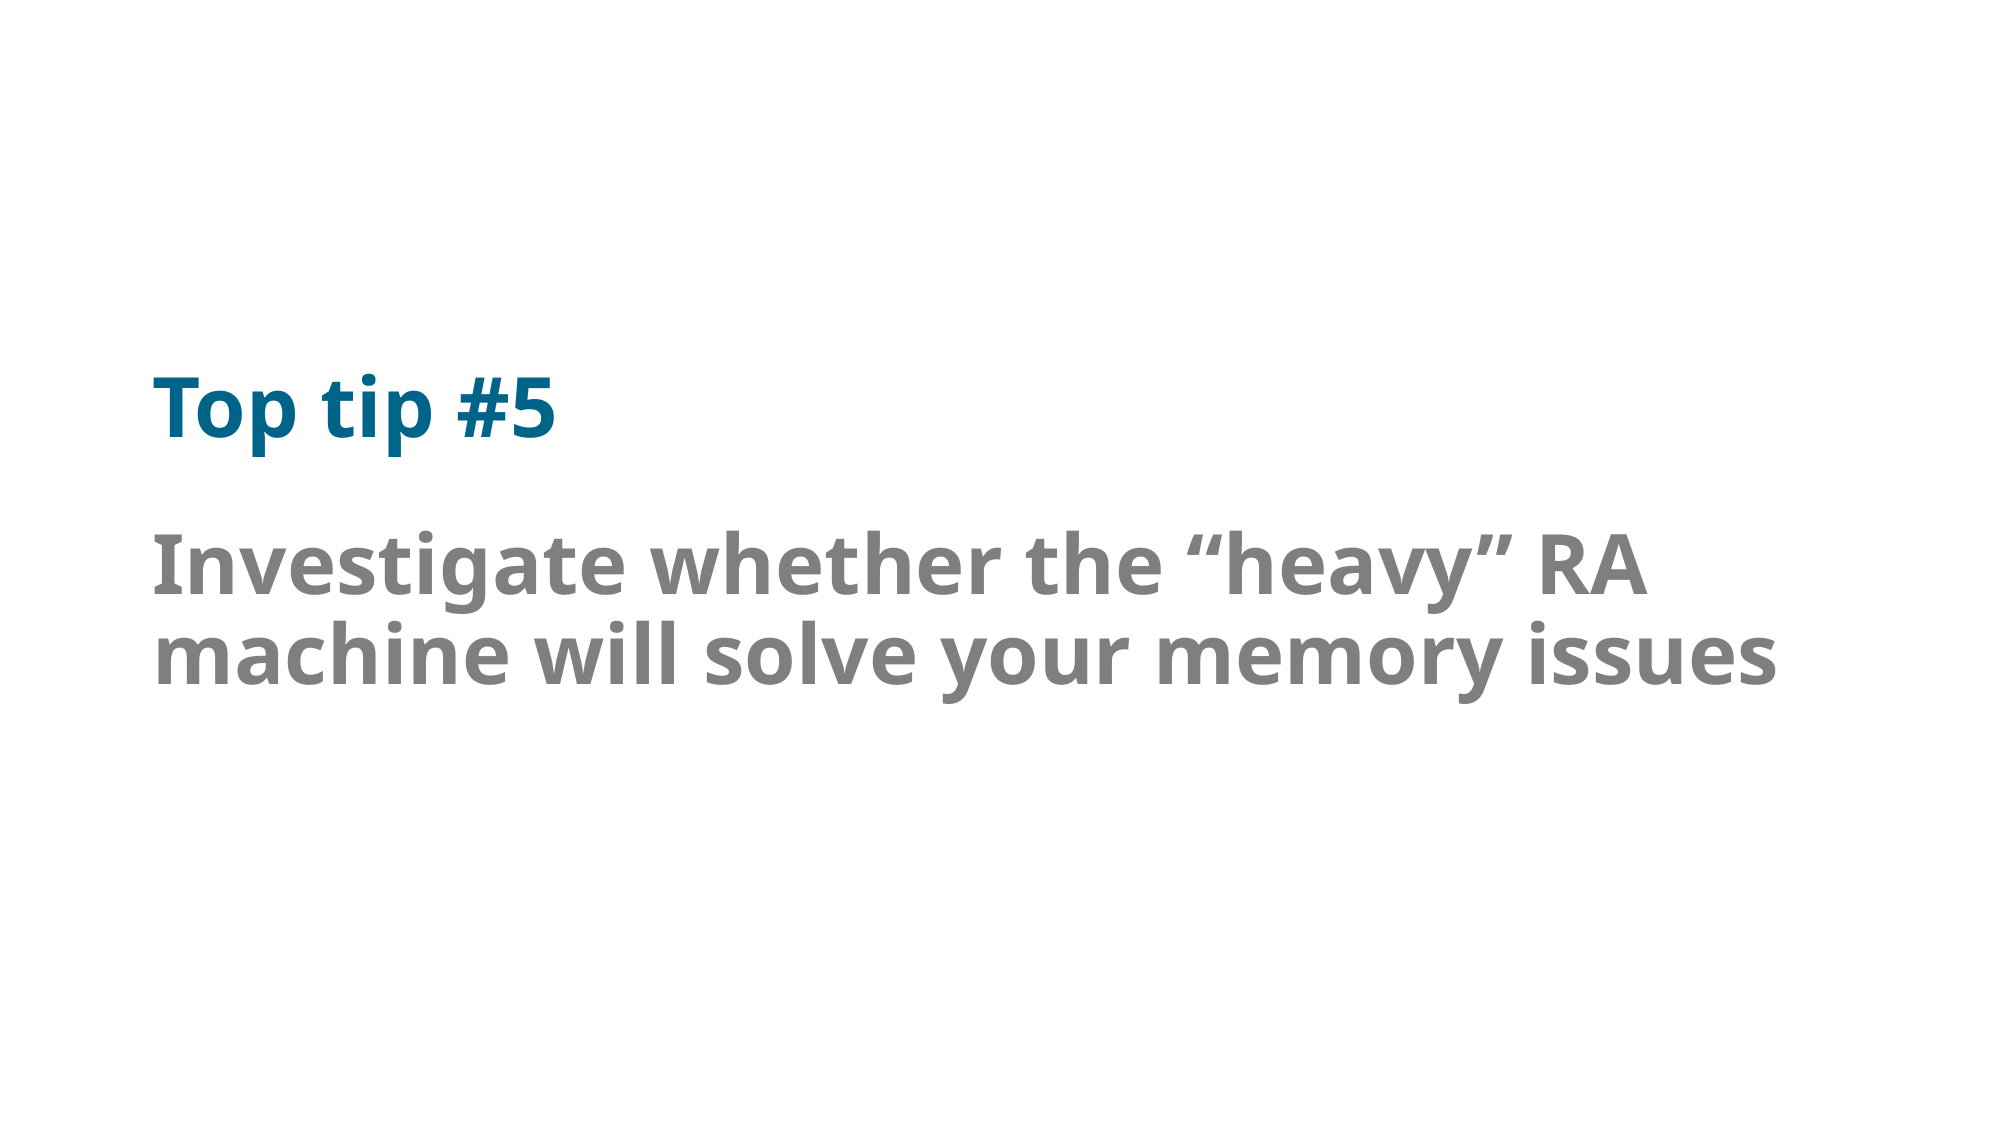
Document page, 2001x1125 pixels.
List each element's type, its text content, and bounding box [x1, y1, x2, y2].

text_box Investigate whether the “heavy” RA machine will solve your memory issues [137, 503, 1863, 722]
title Top tip #5 [137, 295, 1863, 503]
